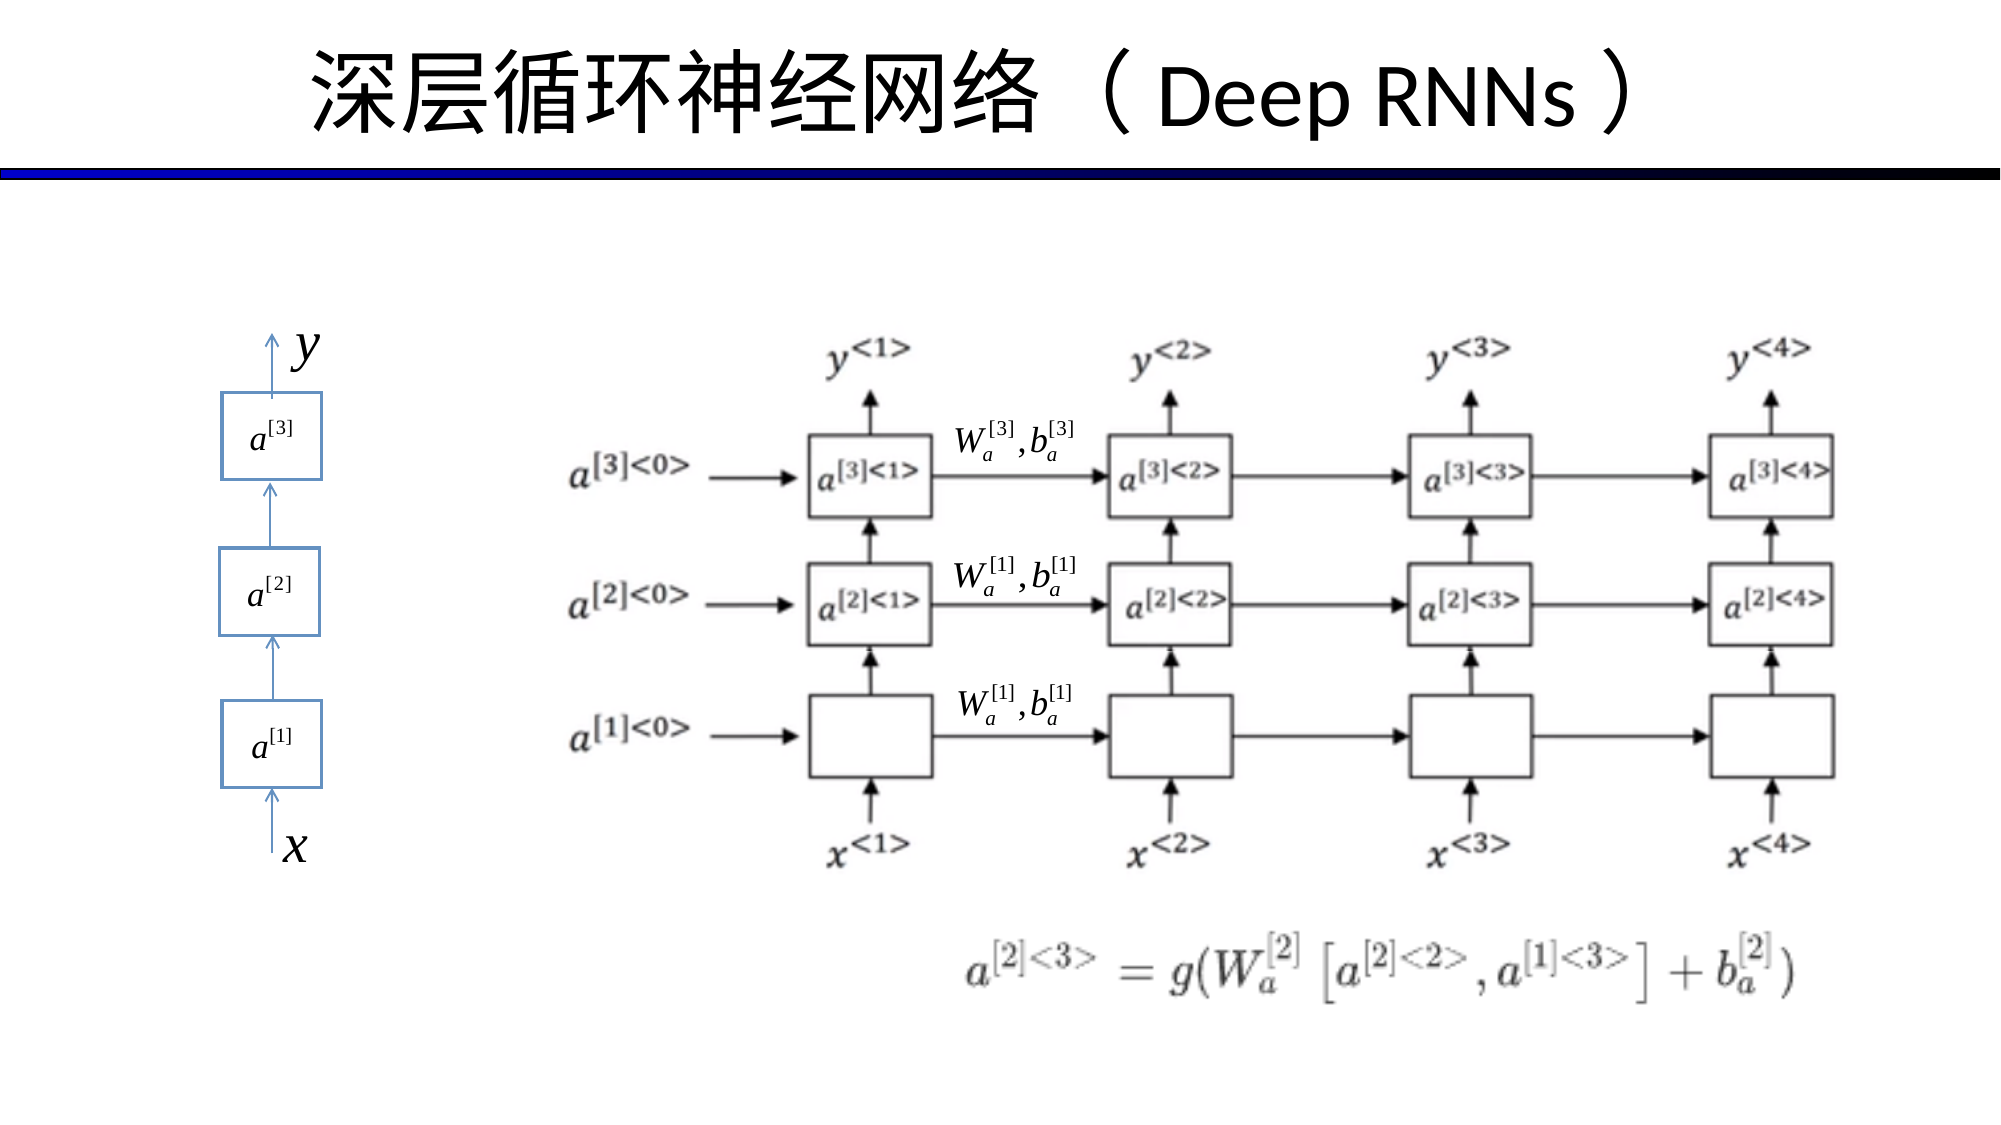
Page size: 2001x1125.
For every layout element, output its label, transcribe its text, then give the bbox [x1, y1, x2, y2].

picture [559, 320, 1868, 651]
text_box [953, 676, 1078, 734]
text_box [949, 547, 1083, 606]
title 深层循环神经网络（Deep RNNs） [0, 0, 2000, 184]
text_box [950, 412, 1081, 471]
picture [963, 924, 1804, 1010]
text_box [219, 323, 334, 876]
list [545, 622, 1852, 895]
